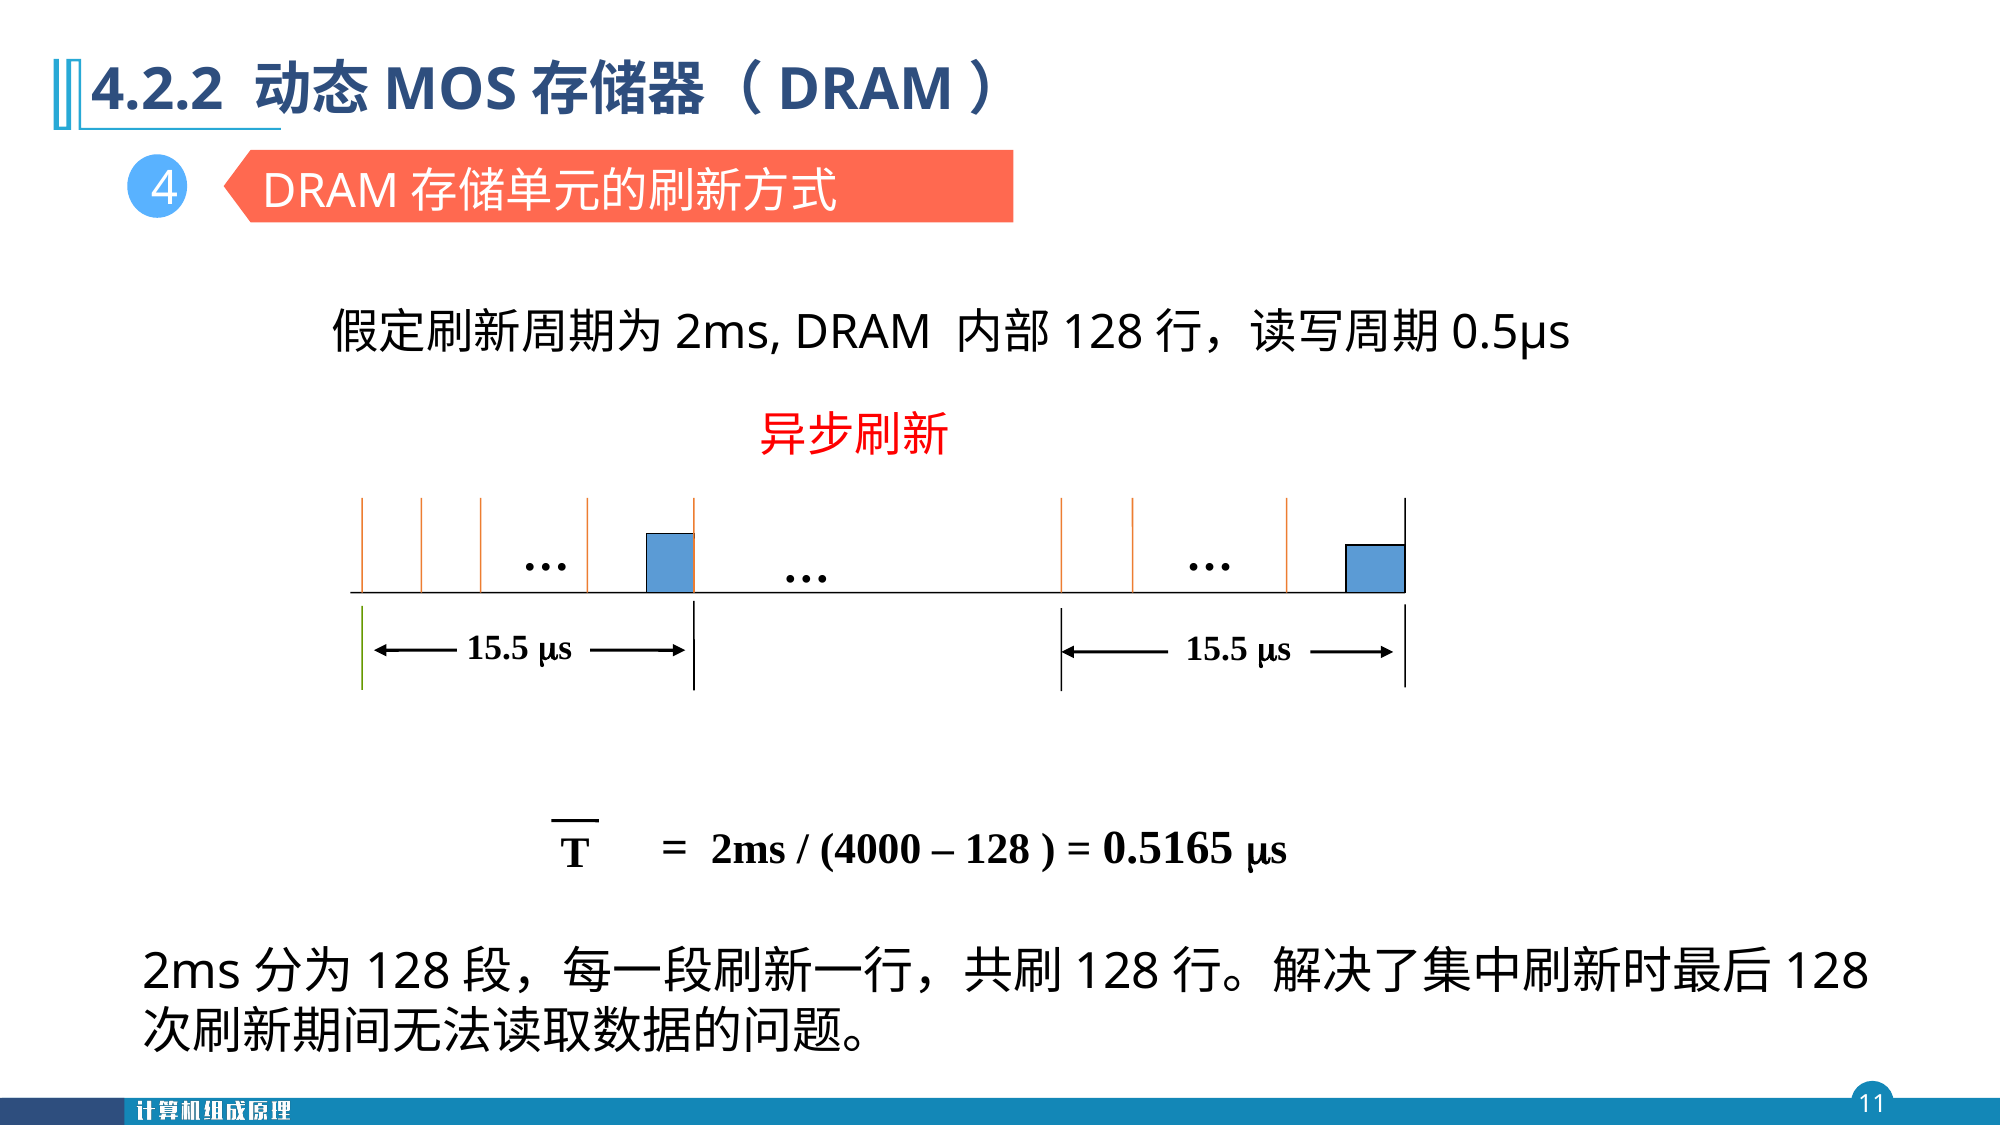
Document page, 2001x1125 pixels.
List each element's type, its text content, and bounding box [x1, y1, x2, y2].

text_box T [515, 796, 635, 904]
text_box 2ms分为128段，每一段刷新一行，共刷128行。解决了集中刷新时最后128次刷新期间无法读取数据的问题。 [127, 930, 1920, 1066]
text_box 异步刷新 [745, 397, 1010, 469]
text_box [350, 497, 1406, 692]
text_box = 2ms / (4000 – 128 ) = 0.5165 s [646, 808, 1346, 881]
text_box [127, 149, 1014, 226]
text_box 假定刷新周期为2ms, DRAM 内部128行，读写周期0.5µs [316, 294, 1622, 366]
title 4.2.2 动态MOS存储器（DRAM） [76, 40, 1161, 142]
text_box 第四 章 [28, 22, 370, 95]
